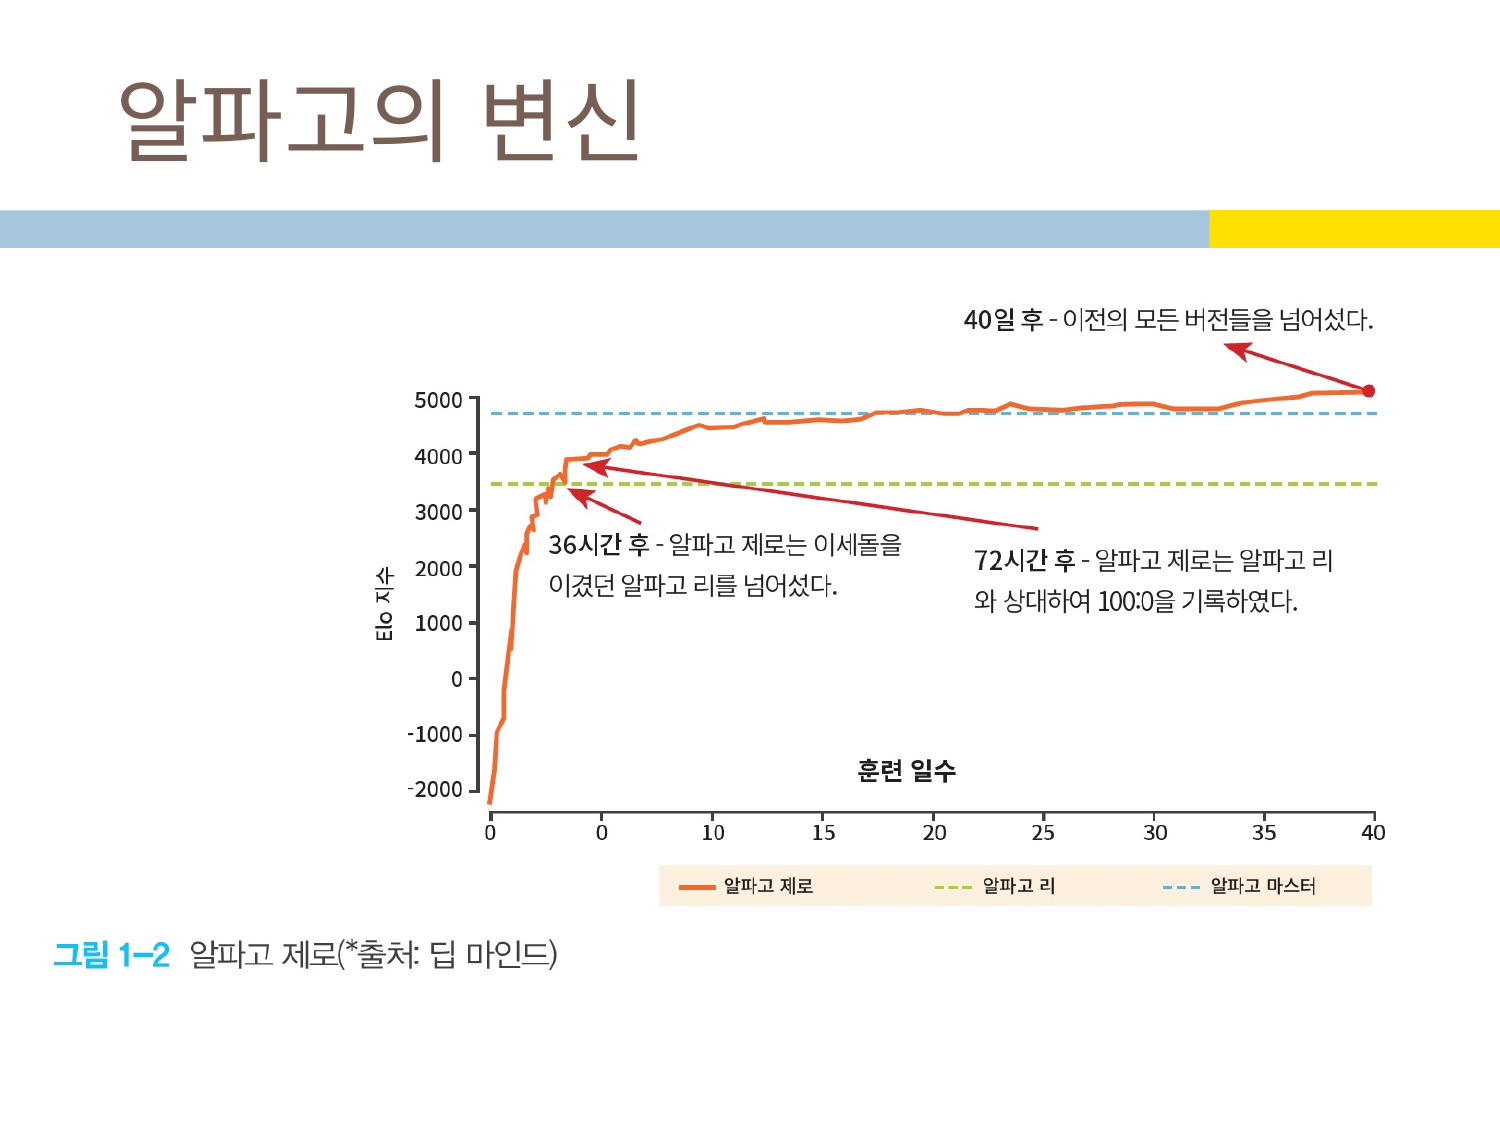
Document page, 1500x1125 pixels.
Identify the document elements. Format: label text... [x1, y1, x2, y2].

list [47, 301, 1386, 976]
title 알파고의 변신 [100, 37, 1438, 200]
